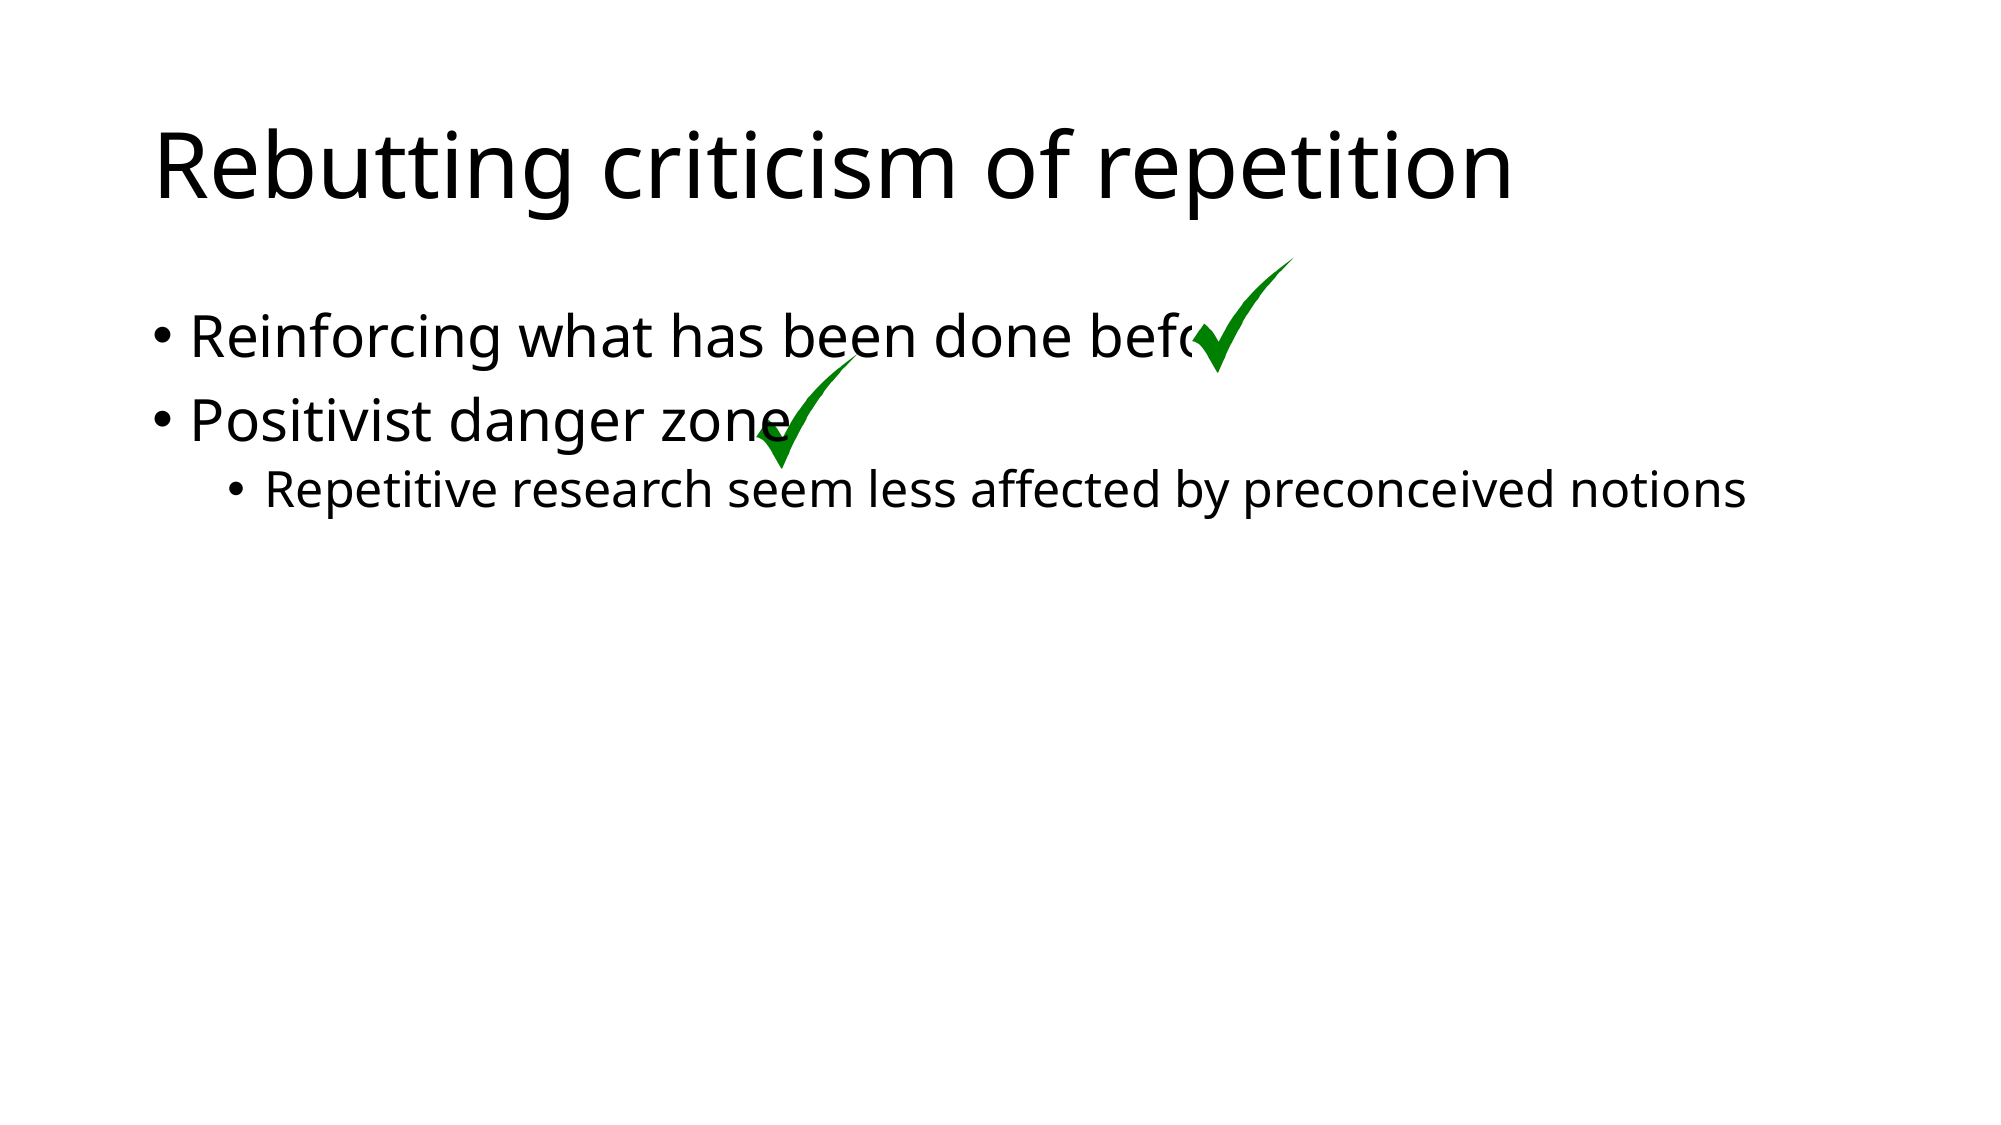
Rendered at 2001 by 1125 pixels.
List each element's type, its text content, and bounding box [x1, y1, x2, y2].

picture [1192, 256, 1294, 373]
picture [756, 352, 859, 470]
list Reinforcing what has been done before Positivist danger zone Repetitive research seem less affected by preconceived notions [137, 299, 1863, 1014]
title Rebutting criticism of repetition [137, 59, 1863, 278]
